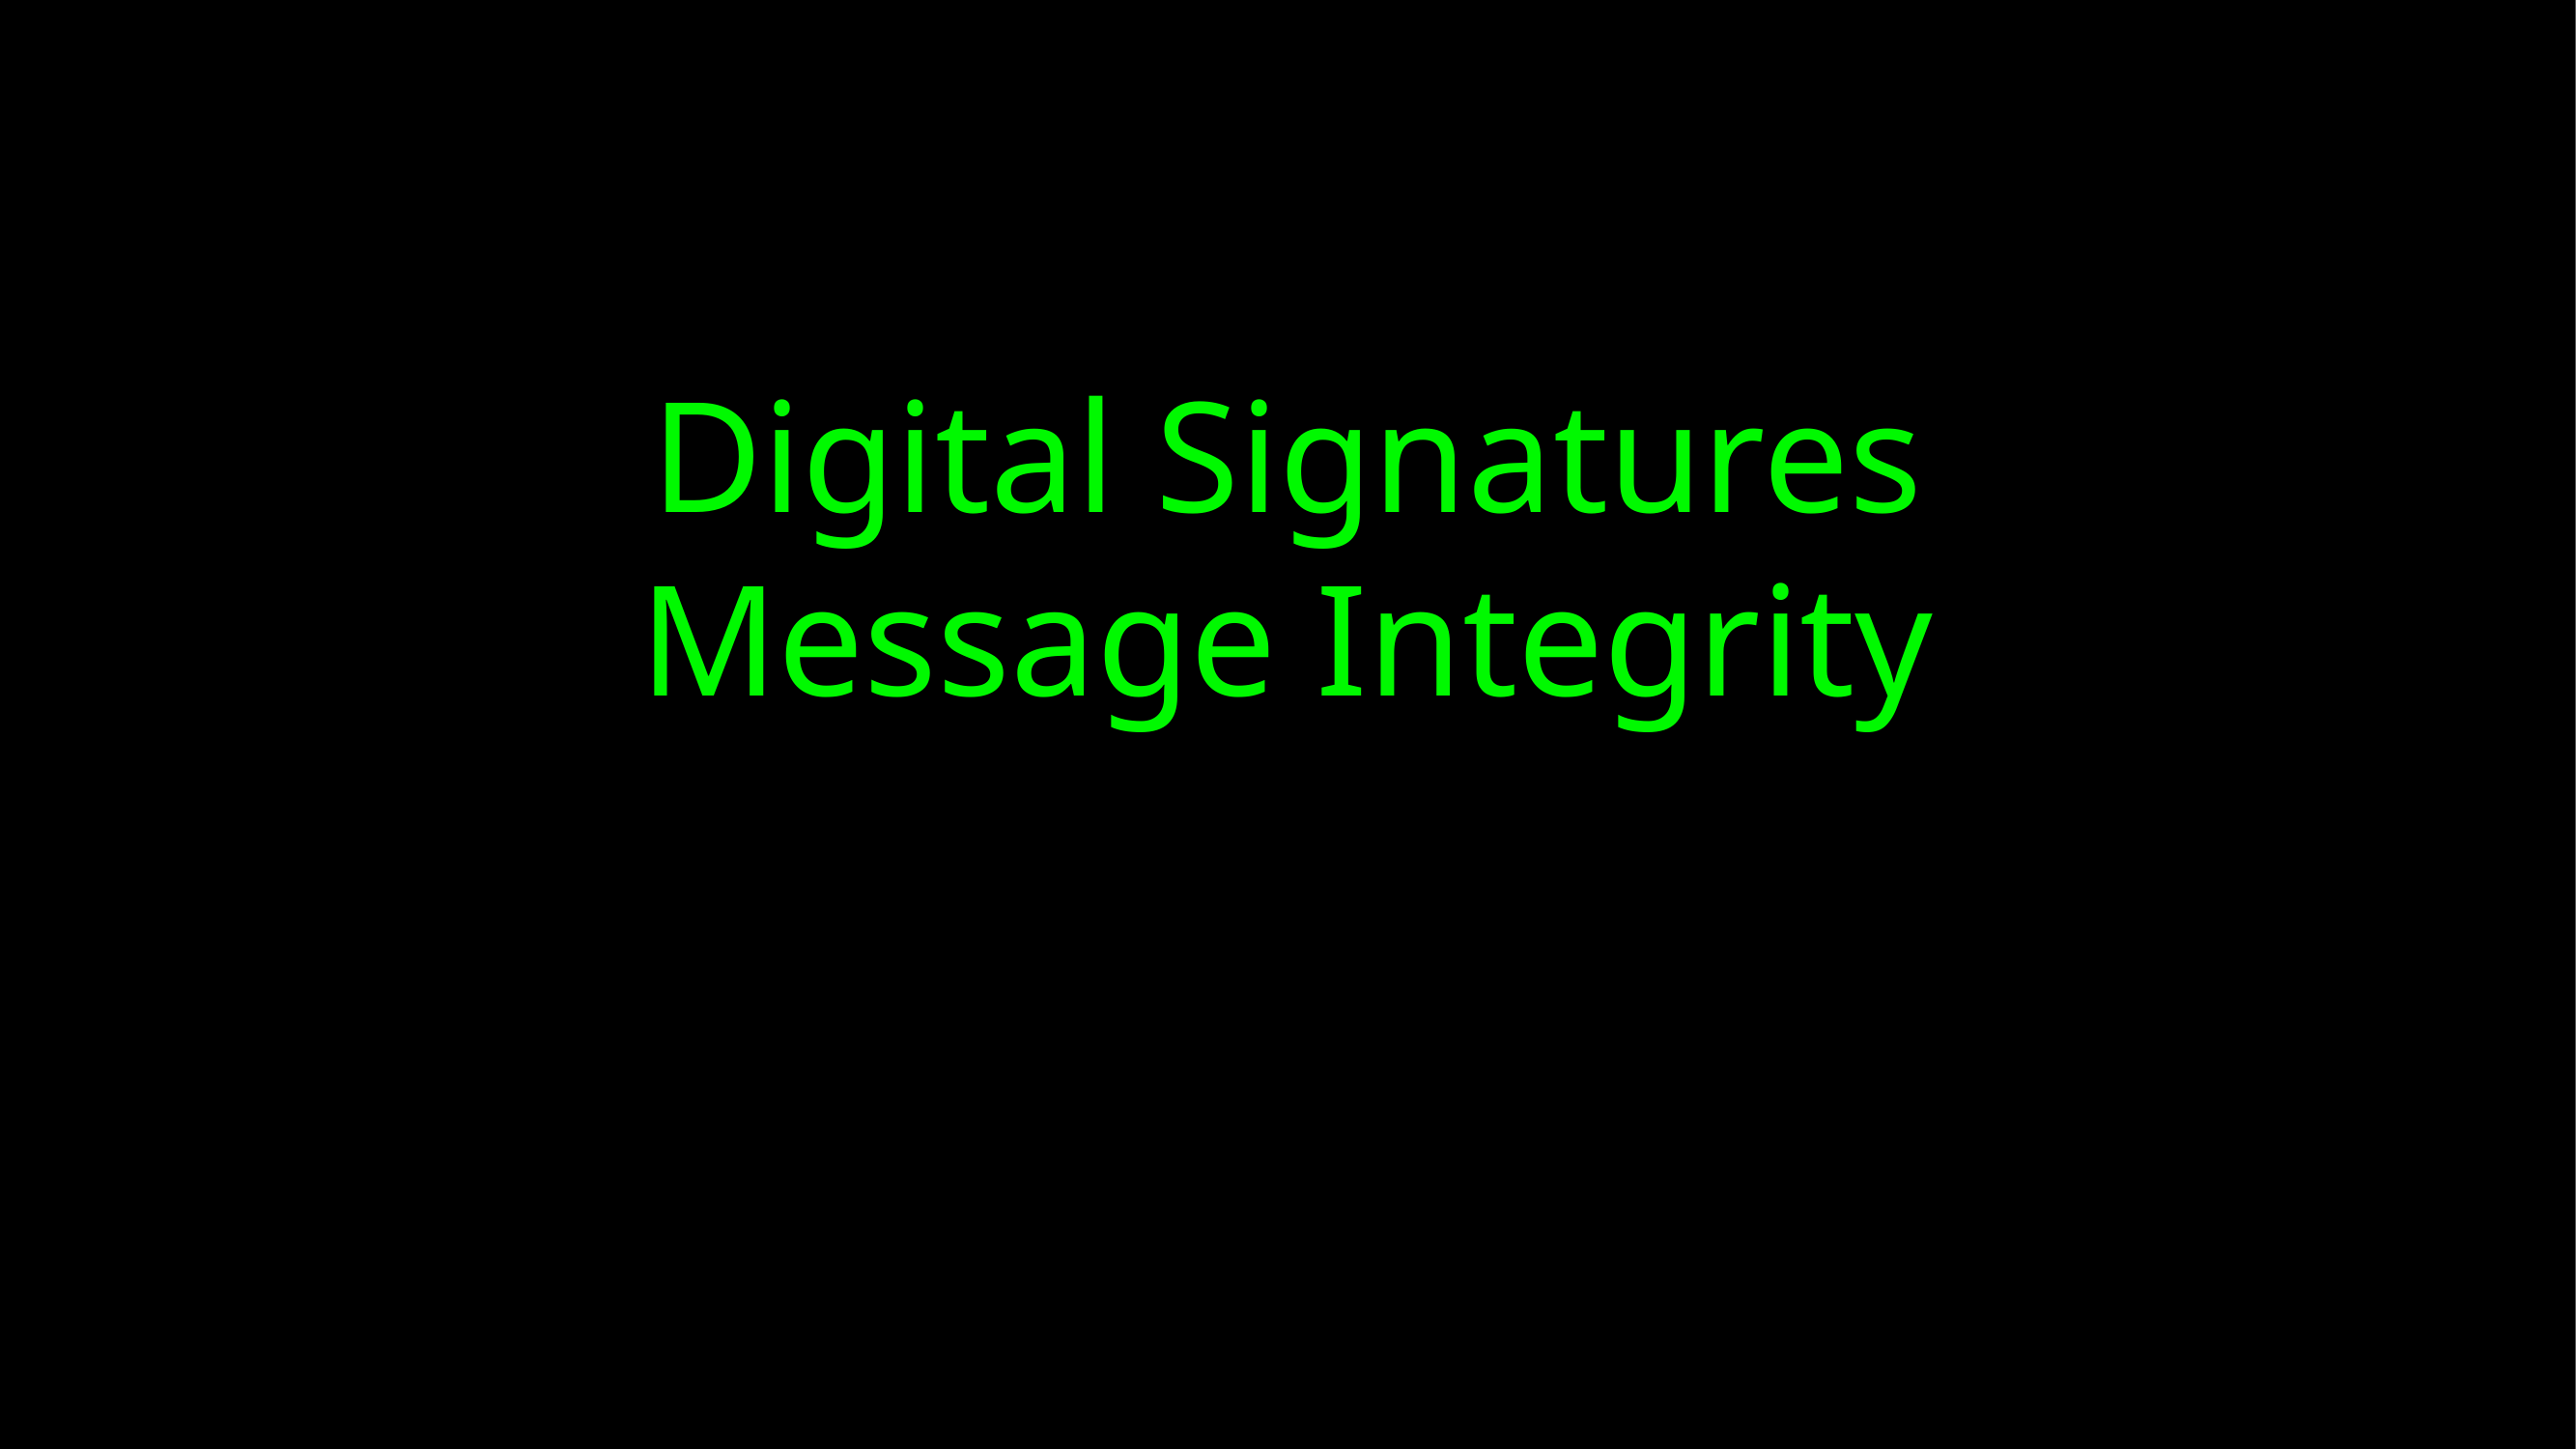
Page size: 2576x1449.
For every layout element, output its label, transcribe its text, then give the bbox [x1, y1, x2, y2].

title Digital Signatures Message Integrity [183, 242, 2392, 733]
